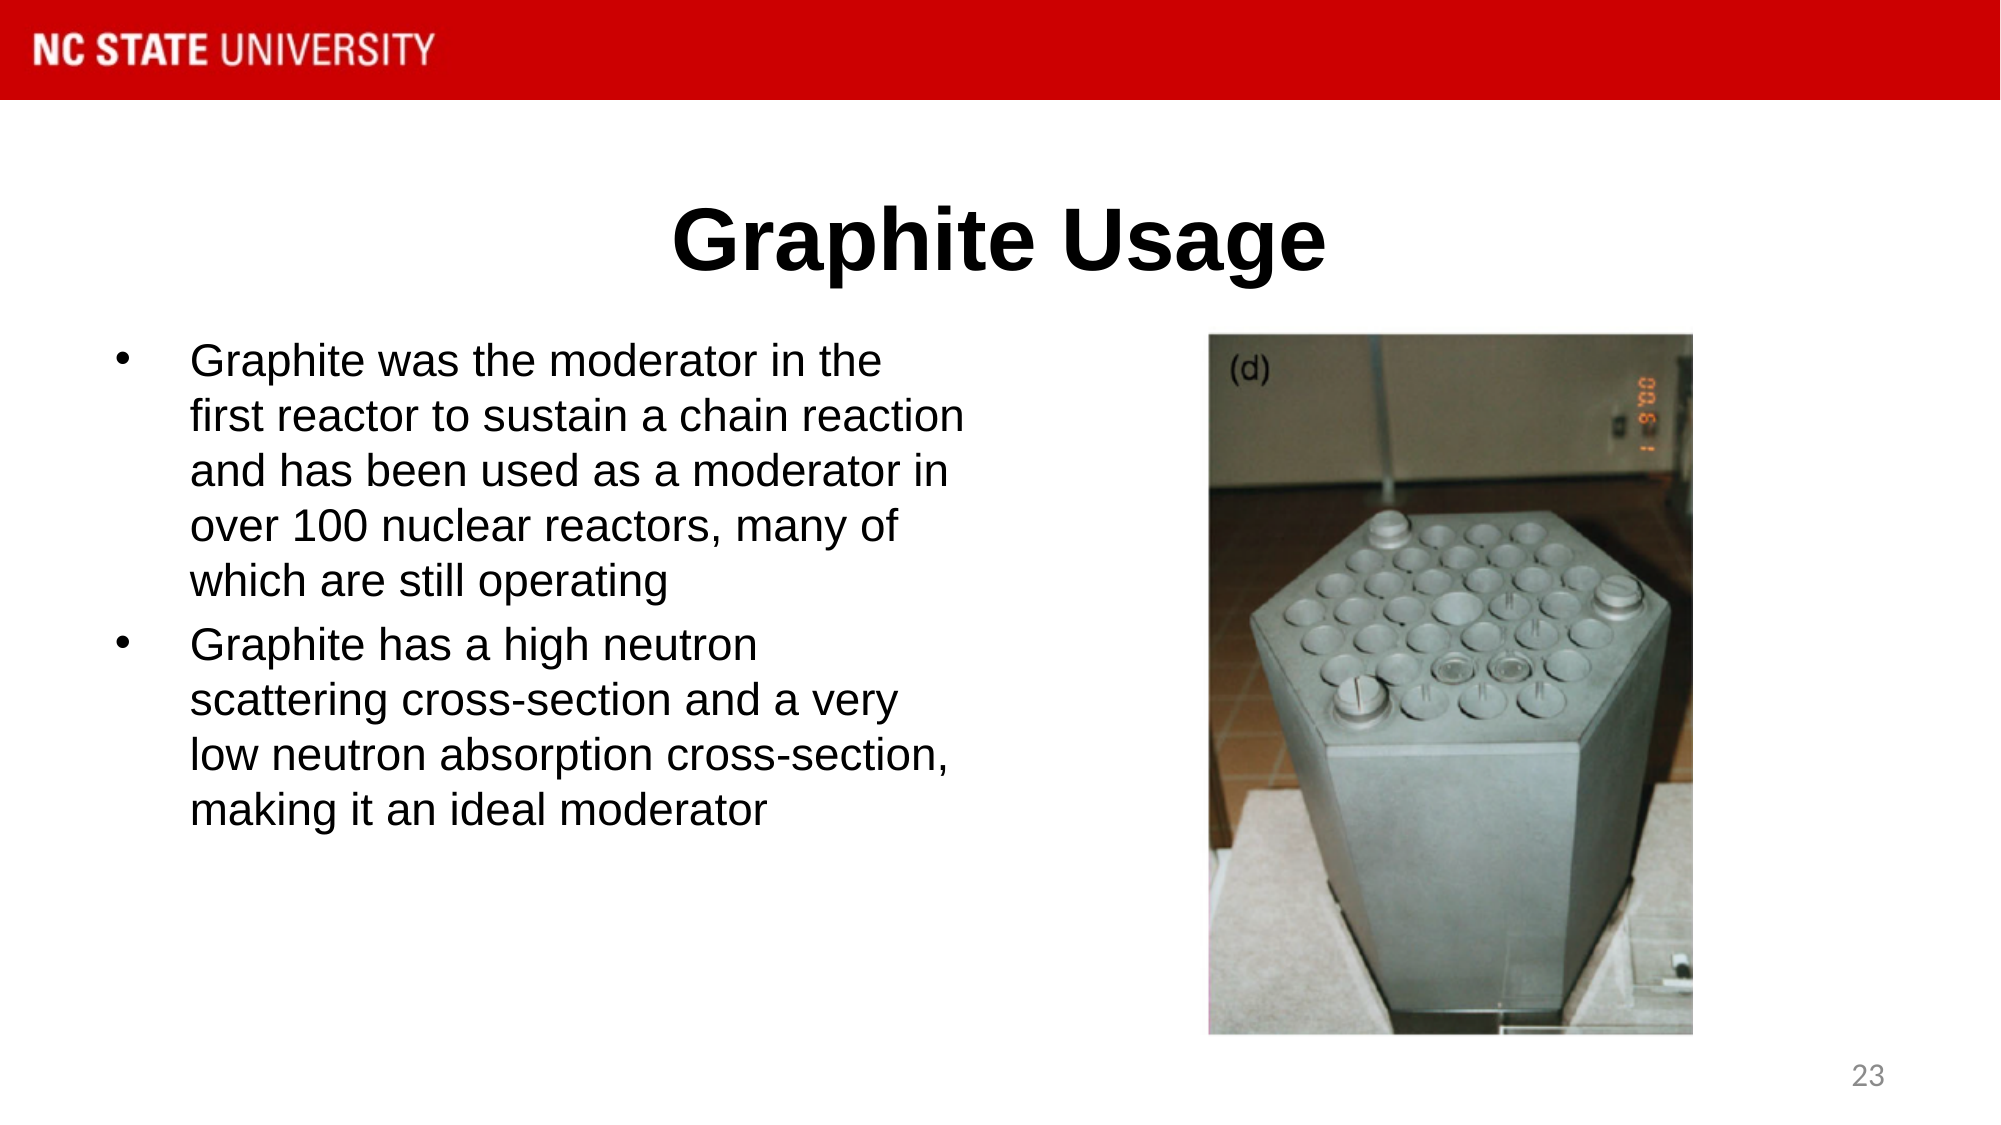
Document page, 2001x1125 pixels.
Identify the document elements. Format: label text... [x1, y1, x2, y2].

title Graphite Usage [99, 147, 1900, 323]
slide_number 23 [1433, 1042, 1900, 1103]
picture [0, 0, 2001, 100]
list Graphite was the moderator in the first reactor to sustain a chain reaction and has been used as a moderator in over 100 nuclear reactors, many of which are still operating Graphite has a high neutron scattering cross-section and a very low neutron absorption cross-section, making it an ideal moderator [99, 322, 984, 1005]
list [1190, 322, 1693, 1049]
